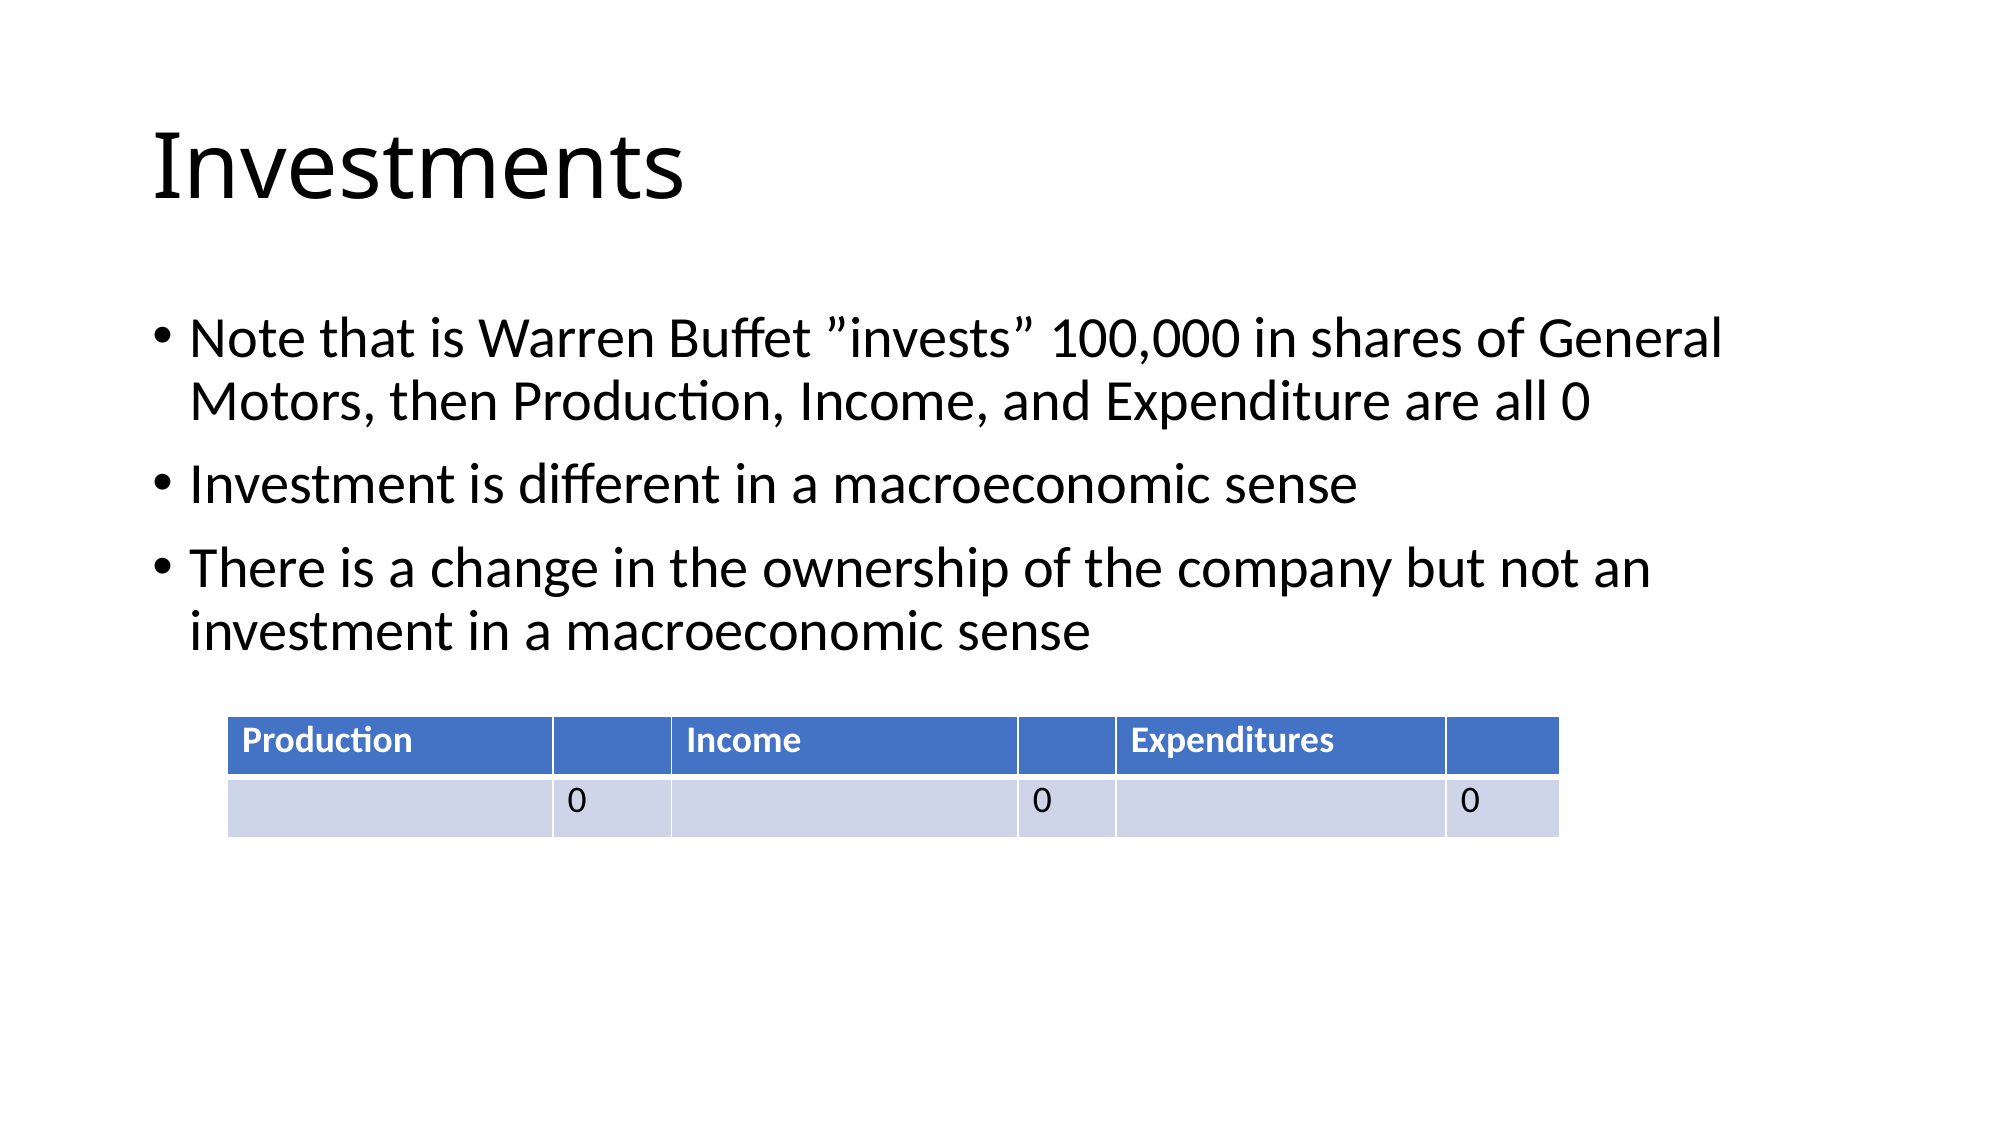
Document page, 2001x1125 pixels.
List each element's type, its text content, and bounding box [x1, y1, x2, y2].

table_cell 0 [1019, 780, 1115, 837]
list Note that is Warren Buffet ”invests” 100,000 in shares of General Motors, then Production, Income, and Expenditure are all 0 Investment is different in a macroeconomic sense There is a change in the ownership of the company but not an investment in a macroeconomic sense [137, 299, 1863, 1014]
table_header [554, 717, 671, 774]
table_cell 0 [1447, 780, 1559, 837]
table_header [1447, 717, 1559, 774]
table_cell [672, 780, 1017, 837]
table_header Expenditures [1117, 717, 1445, 774]
table_header [1019, 717, 1115, 774]
table_header Production [228, 717, 552, 774]
table_cell [228, 780, 552, 837]
title Investments [137, 59, 1863, 278]
table_cell 0 [554, 780, 671, 837]
table_cell [1117, 780, 1445, 837]
table_header Income [672, 717, 1017, 774]
